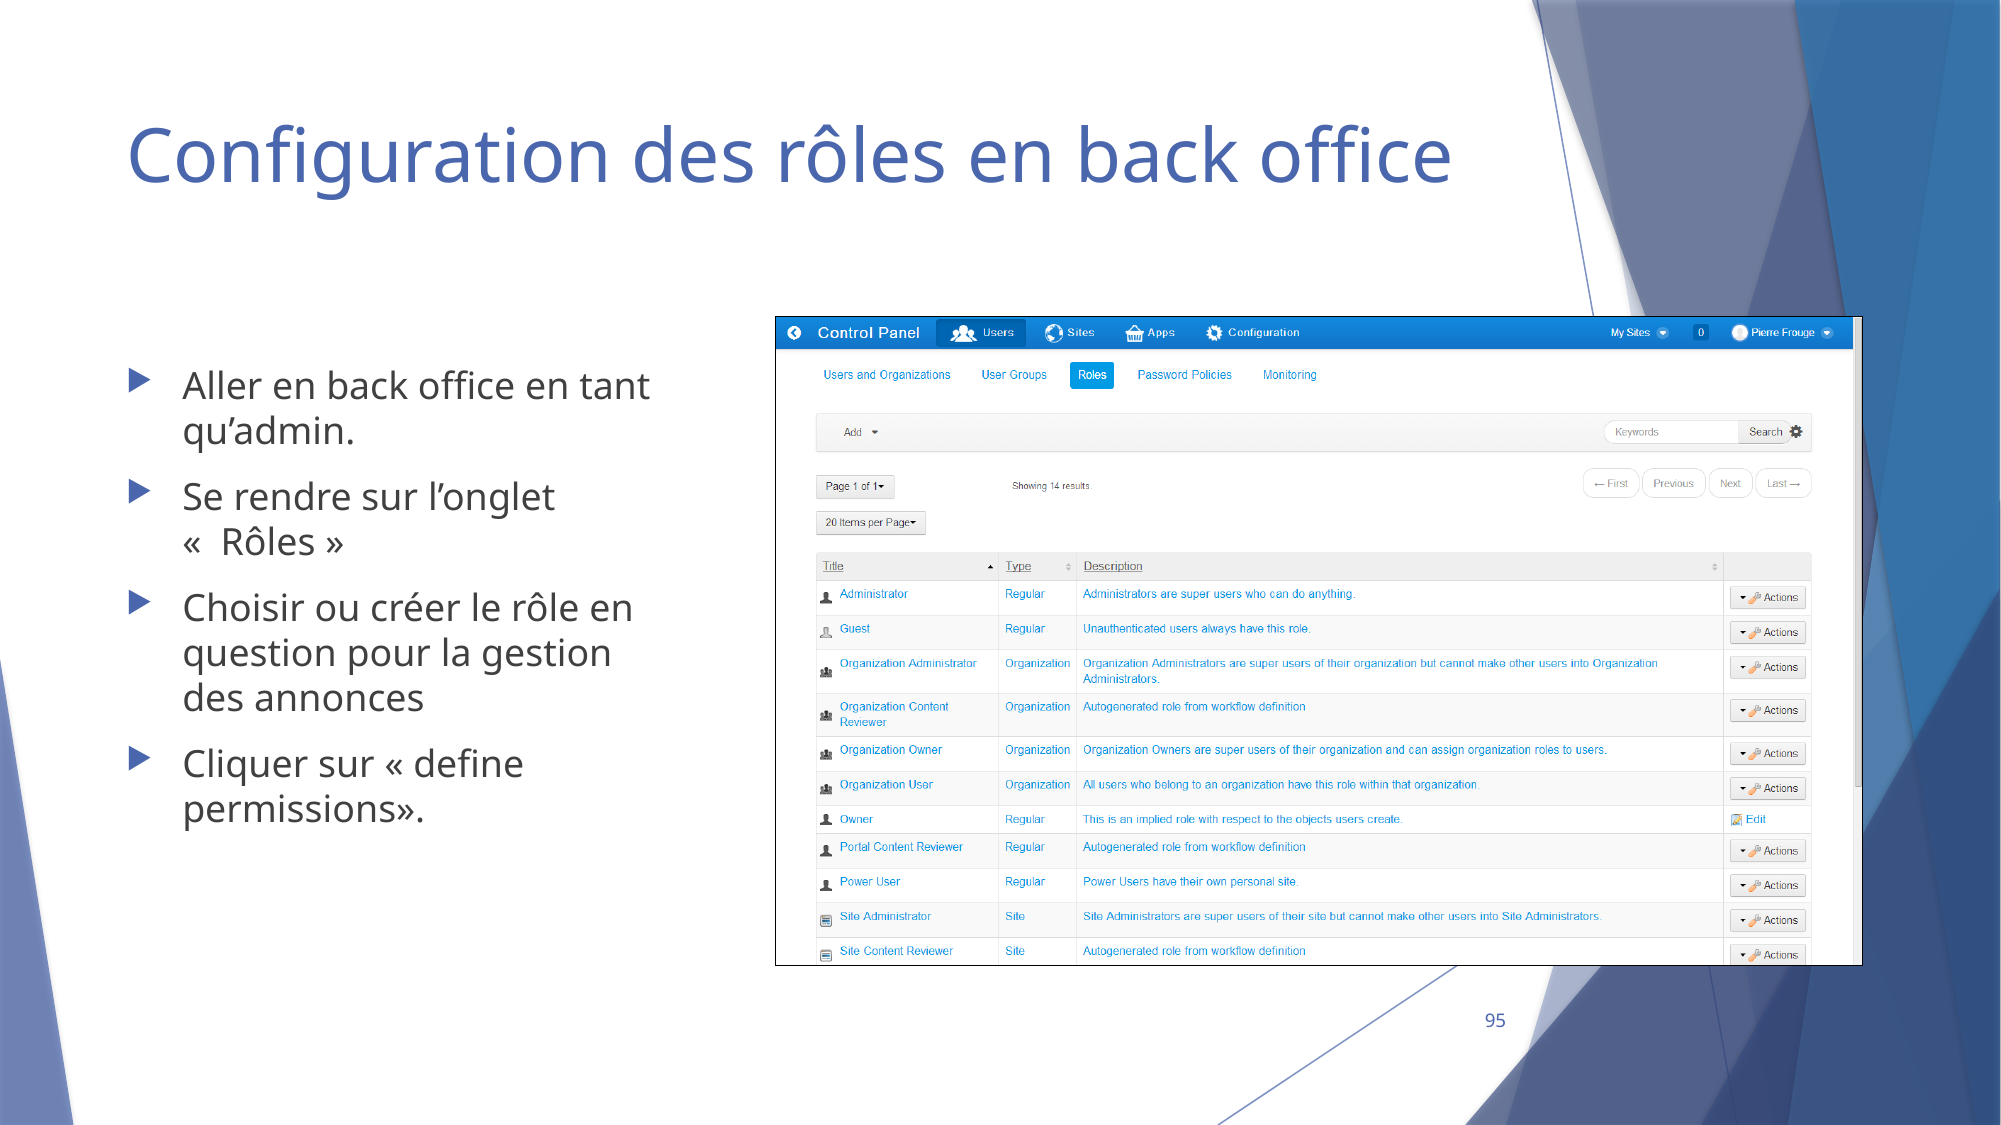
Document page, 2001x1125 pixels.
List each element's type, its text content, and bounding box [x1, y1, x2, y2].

title Configuration des rôles en back office [111, 99, 1522, 317]
list Aller en back office en tant qu’admin. Se rendre sur l’onglet « Rôles » Choisir ou créer le rôle en question pour la gestion des annonces Cliquer sur « define permissions». [111, 354, 690, 992]
picture [775, 316, 1864, 967]
slide_number 95 [1409, 991, 1522, 1051]
